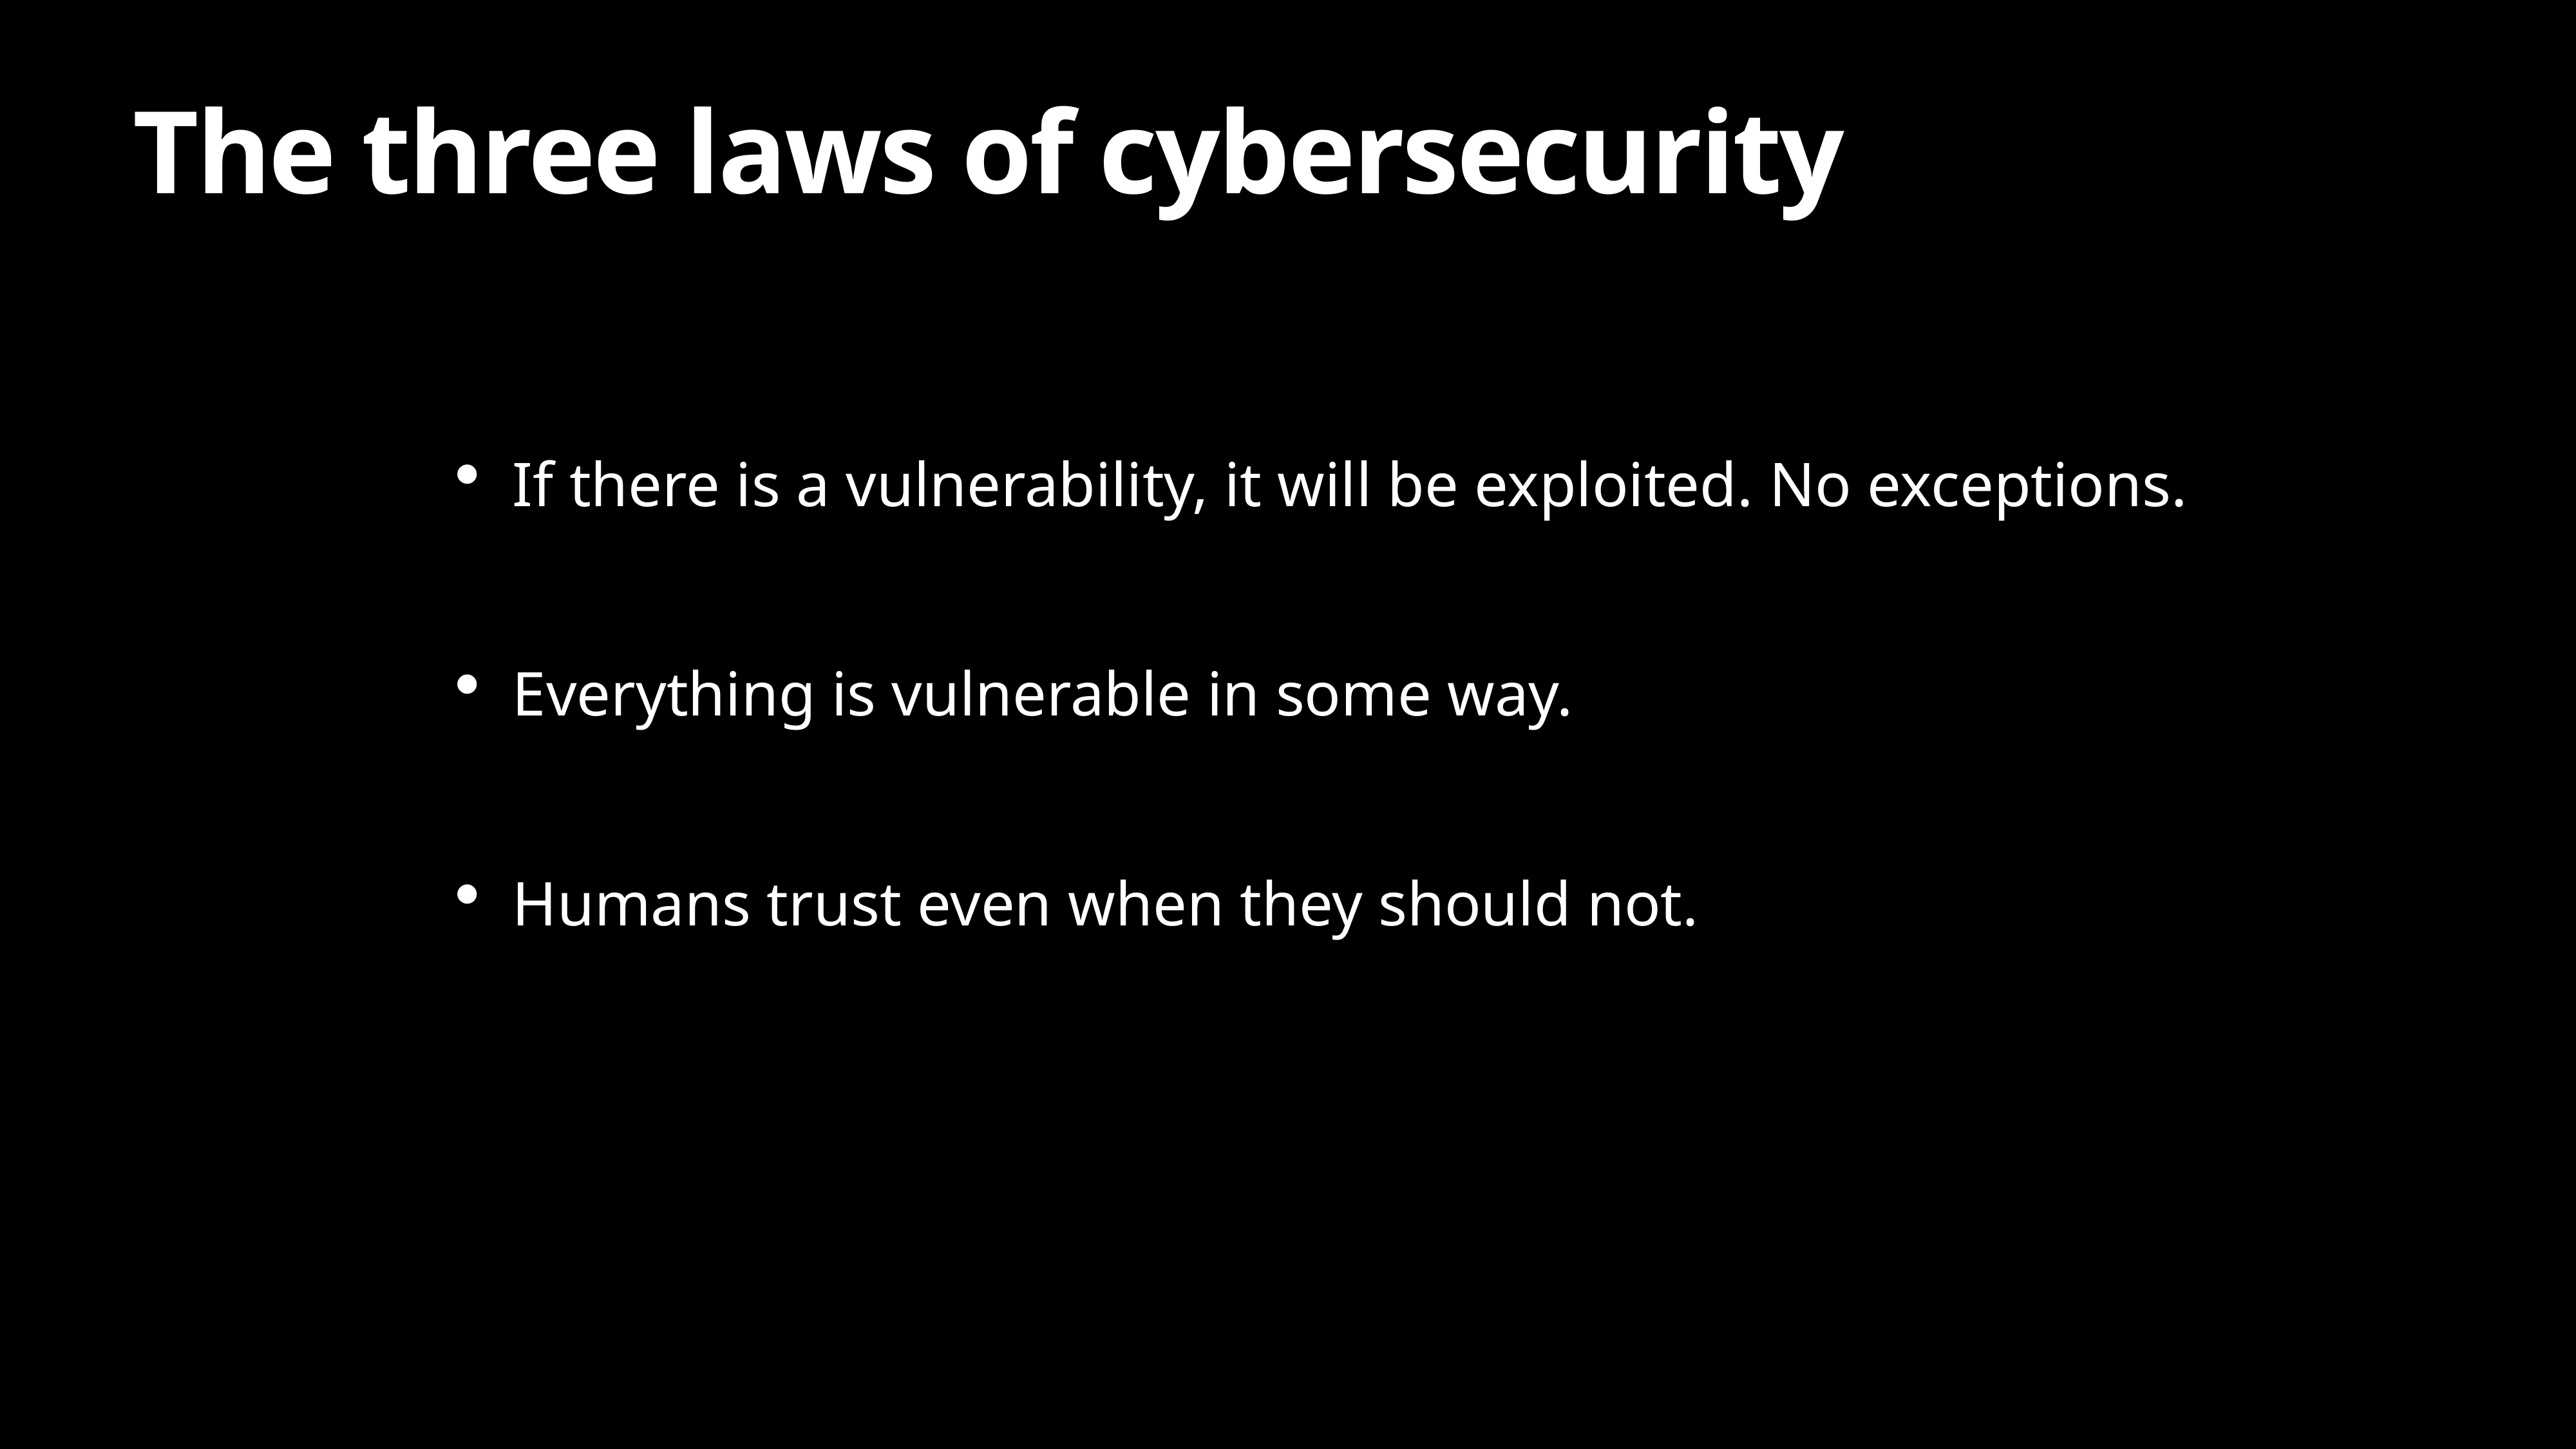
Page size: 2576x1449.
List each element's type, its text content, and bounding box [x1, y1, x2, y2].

list If there is a vulnerability, it will be exploited. No exceptions. Everything is vulnerable in some way. Humans trust even when they should not. [127, 448, 2449, 1321]
title The three laws of cybersecurity [127, 100, 2449, 252]
